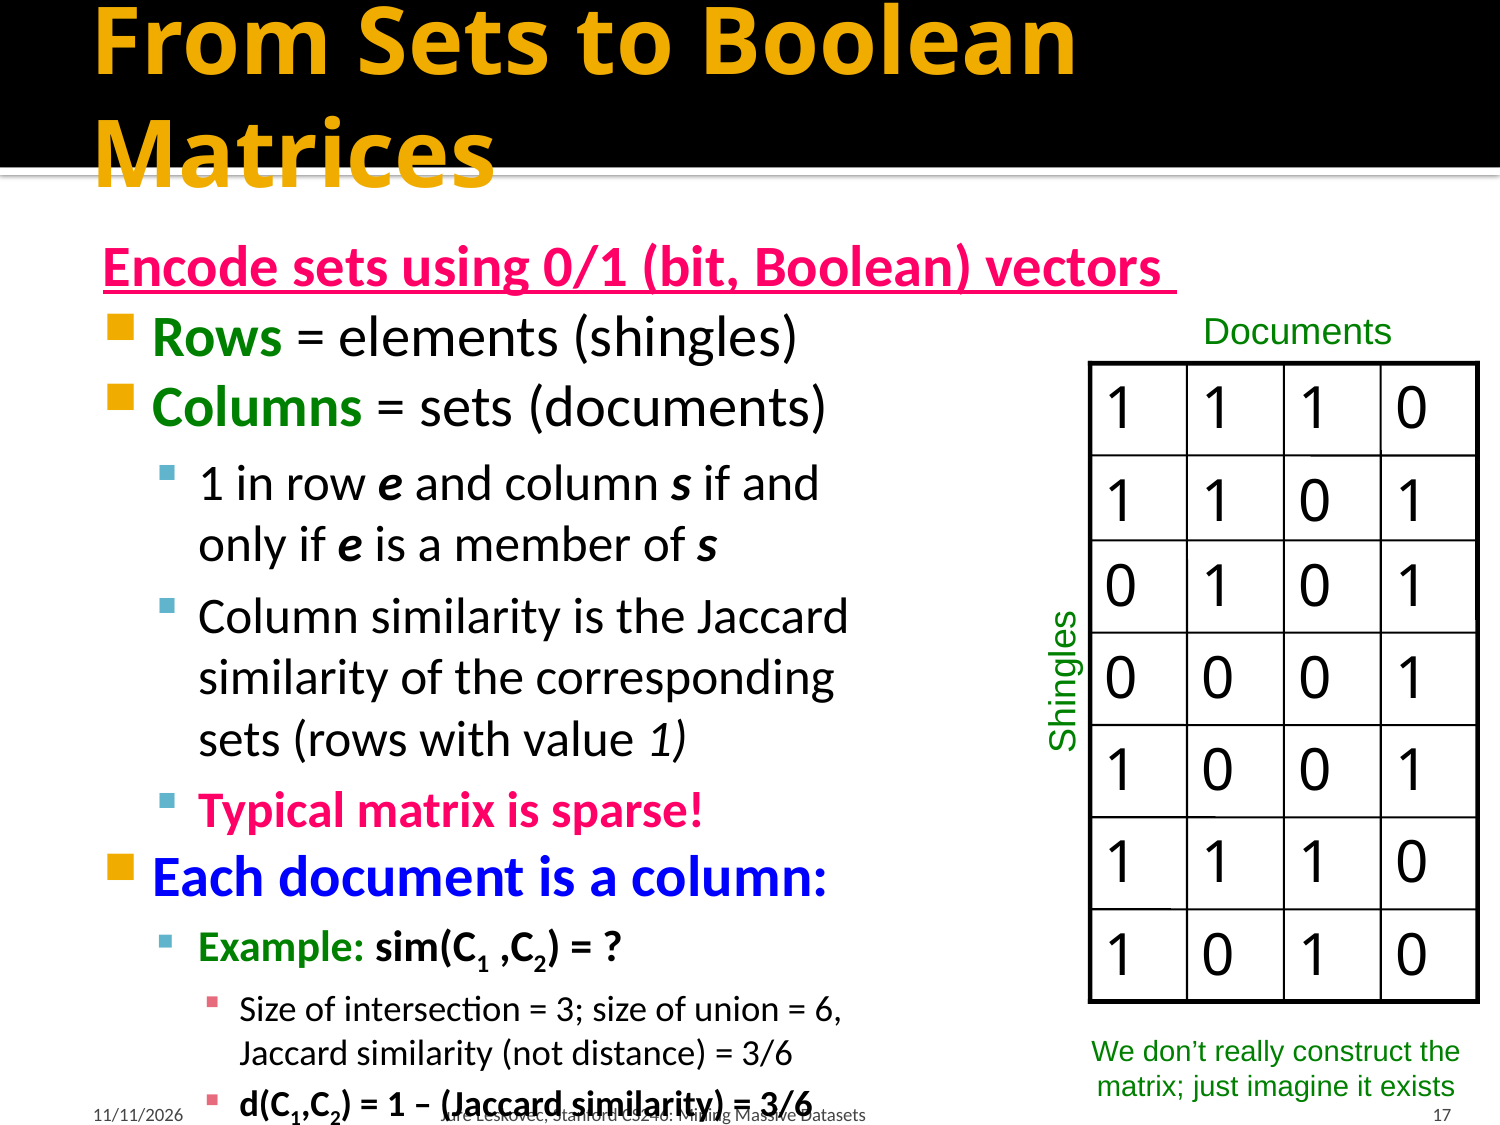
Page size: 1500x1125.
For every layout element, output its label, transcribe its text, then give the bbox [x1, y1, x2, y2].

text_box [1090, 362, 1478, 1002]
footer Jure Leskovec, Stanford CS246: Mining Massive Datasets [433, 1080, 1337, 1125]
slide_number 17 [1345, 1110, 1467, 1125]
list Encode sets using 0/1 (bit, Boolean) vectors Rows = elements (shingles) Columns = sets (documents) 1 in row e and column s if and only if e is a member of s Column similarity is the Jaccard similarity of the corresponding sets (rows with value 1) Typical matrix is sparse! Each document is a column: Example: sim(C1 ,C2) = ? Size of intersection = 3; size of union = 6, Jaccard similarity (not distance) = 3/6 d(C1,C2) = 1 – (Jaccard similarity) = 3/6 [75, 212, 1333, 1125]
text_box Shingles [1030, 595, 1084, 769]
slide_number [75, 1080, 425, 1125]
text_box We don’t really construct the matrix; just imagine it exists [1074, 1024, 1478, 1110]
text_box Documents [1188, 299, 1408, 360]
title From Sets to Boolean Matrices [75, 12, 1425, 175]
